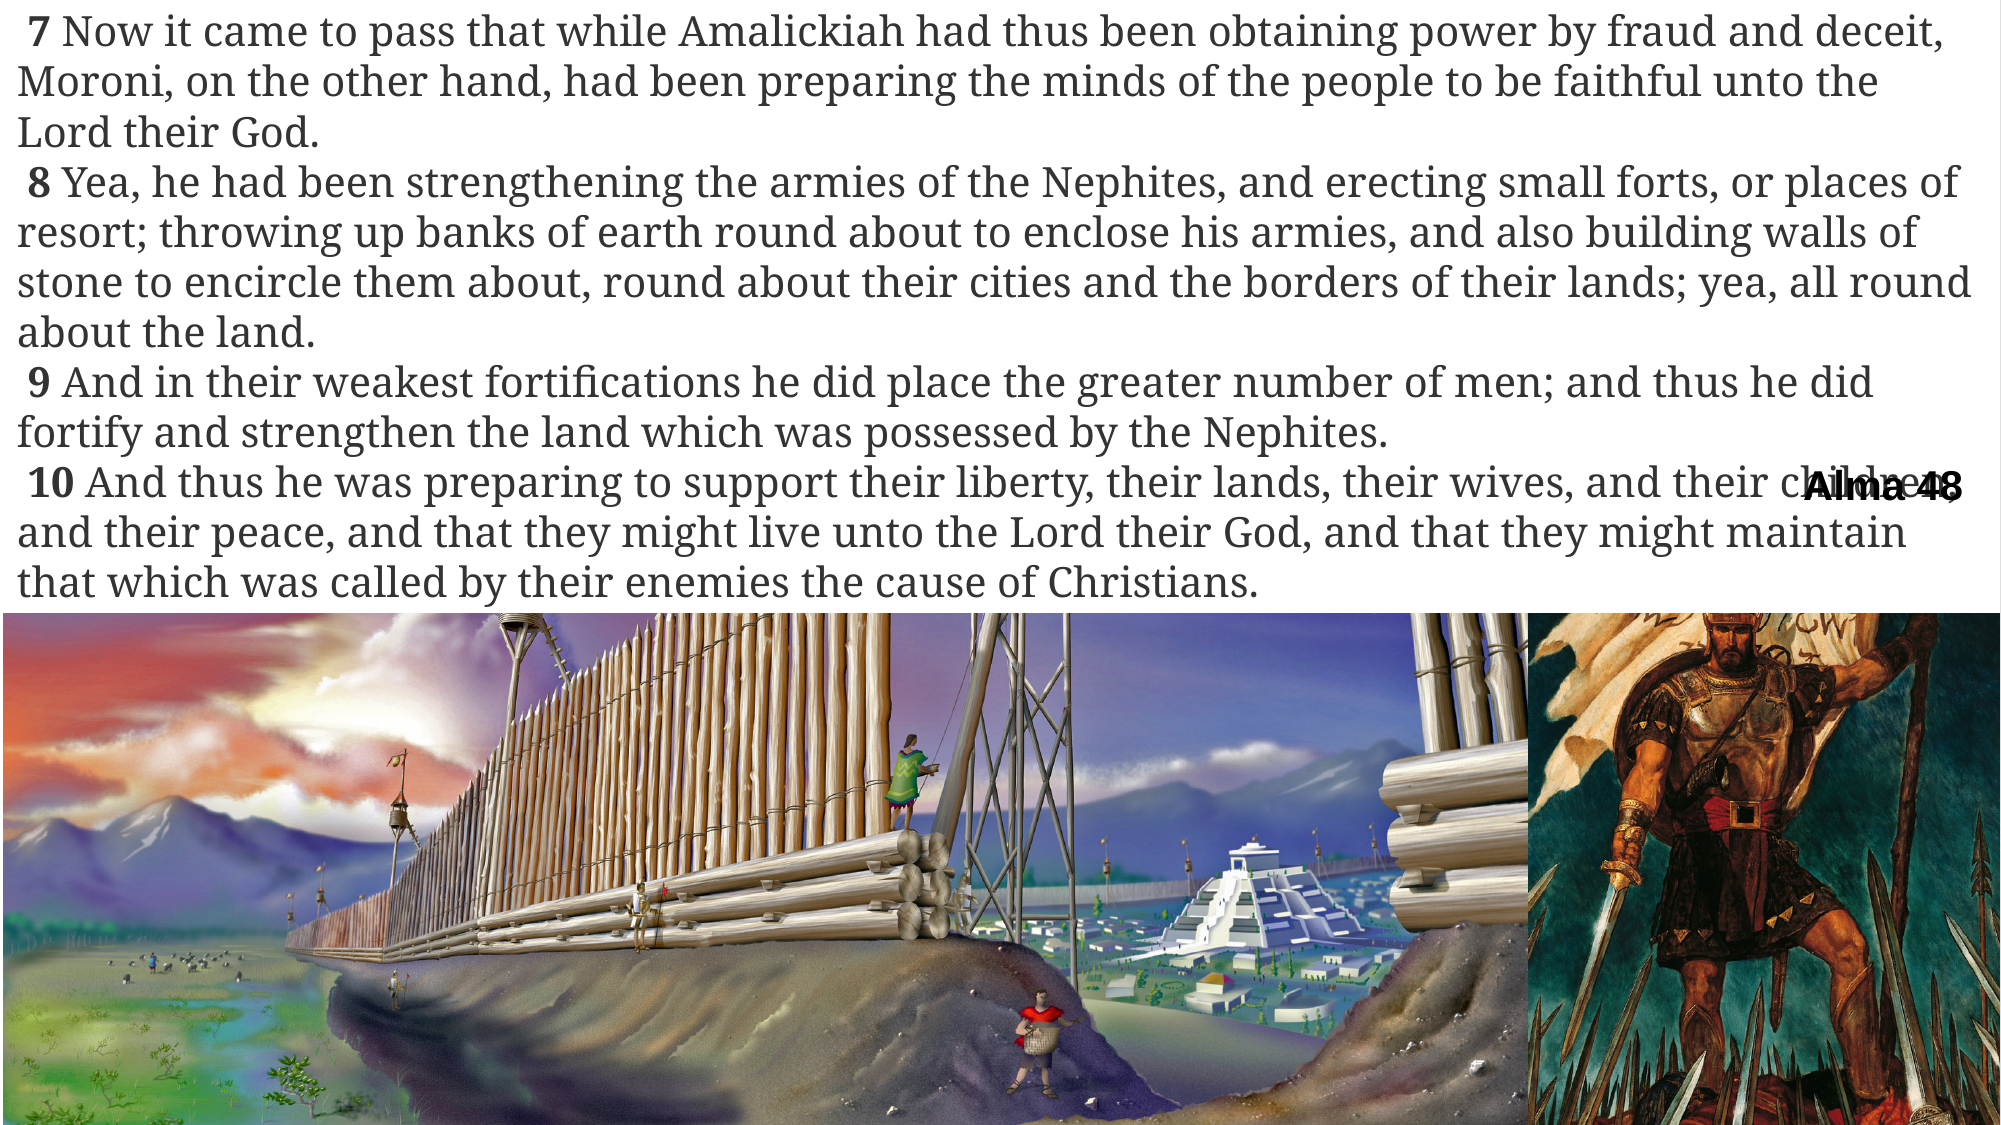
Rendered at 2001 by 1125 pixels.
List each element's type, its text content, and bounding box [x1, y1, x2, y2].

picture [0, 0, 2001, 1125]
text_box 7 Now it came to pass that while Amalickiah had thus been obtaining power by fraud and deceit, Moroni, on the other hand, had been preparing the minds of the people to be faithful unto the Lord their God. 8 Yea, he had been strengthening the armies of the Nephites, and erecting small forts, or places of resort; throwing up banks of earth round about to enclose his armies, and also building walls of stone to encircle them about, round about their cities and the borders of their lands; yea, all round about the land. 9 And in their weakest fortifications he did place the greater number of men; and thus he did fortify and strengthen the land which was possessed by the Nephites. 10 And thus he was preparing to support their liberty, their lands, their wives, and their children, and their peace, and that they might live unto the Lord their God, and that they might maintain that which was called by their enemies the cause of Christians. [2, 0, 2000, 511]
text_box Alma 48 [1788, 451, 1979, 510]
